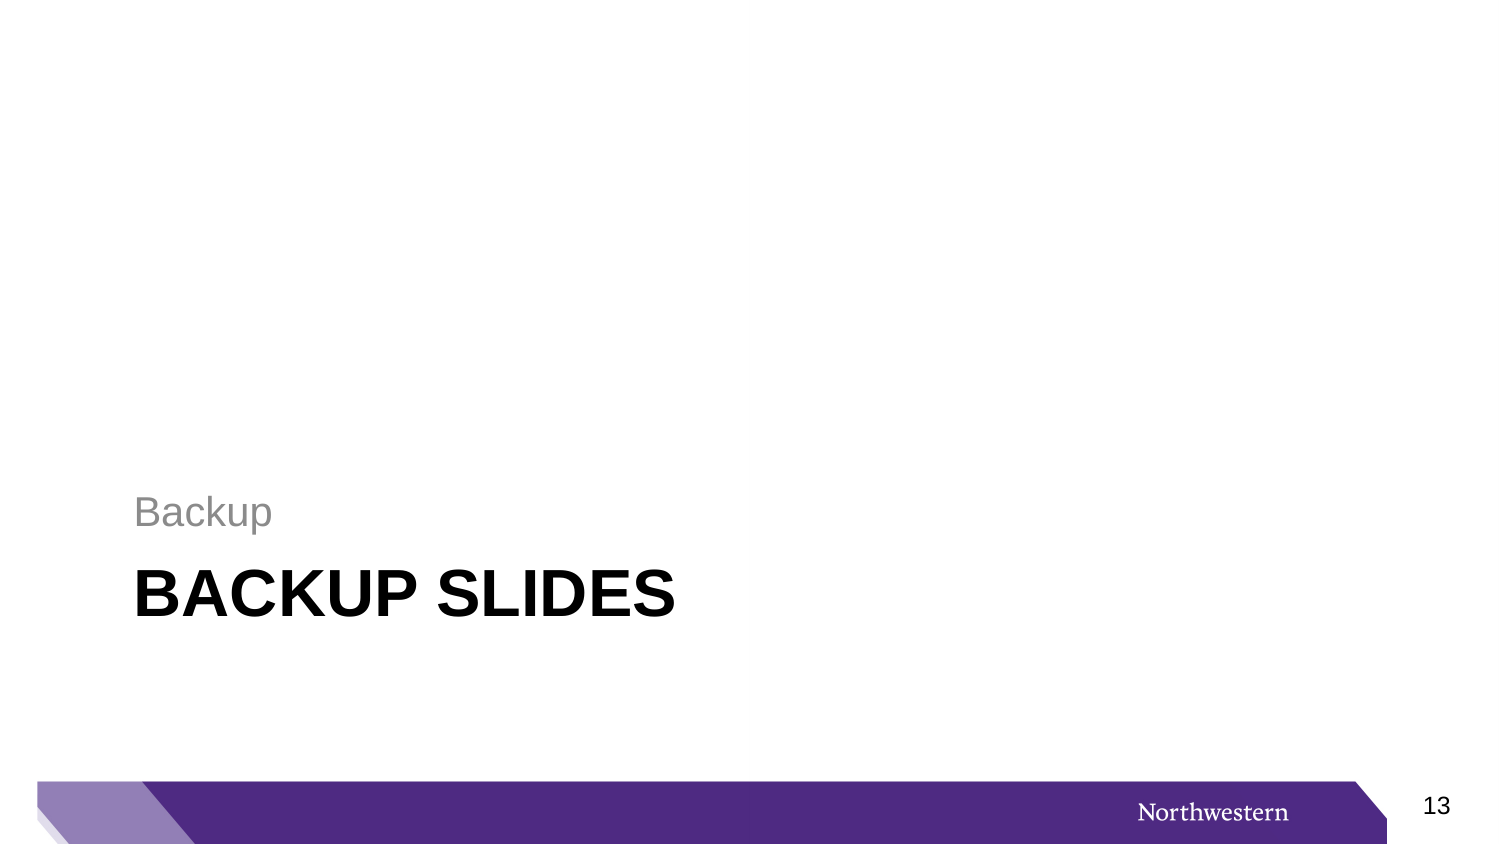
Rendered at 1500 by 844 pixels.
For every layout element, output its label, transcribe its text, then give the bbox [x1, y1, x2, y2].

picture [0, 0, 1499, 844]
title BACKUP SLIDES [118, 543, 1394, 710]
slide_number 12 [1367, 782, 1466, 827]
list Backup [118, 357, 1394, 543]
